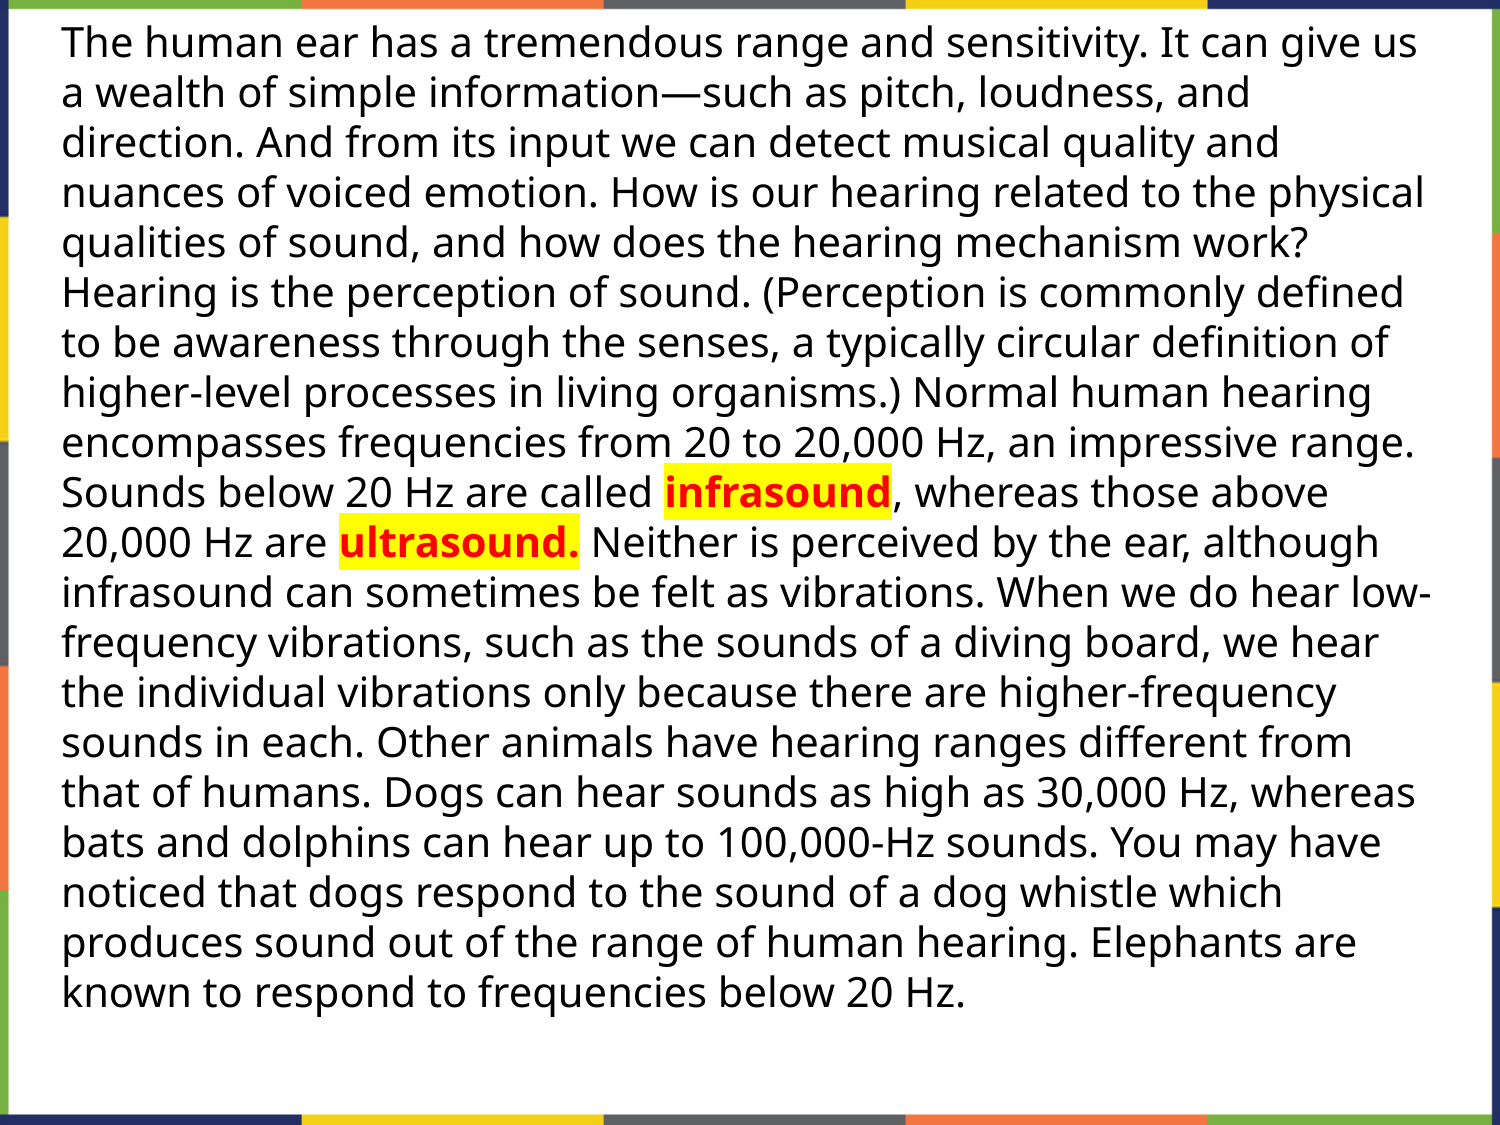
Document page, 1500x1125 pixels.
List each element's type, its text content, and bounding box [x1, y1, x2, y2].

picture [0, 0, 1500, 1125]
text_box The human ear has a tremendous range and sensitivity. It can give us a wealth of simple information—such as pitch, loudness, and direction. And from its input we can detect musical quality and nuances of voiced emotion. How is our hearing related to the physical qualities of sound, and how does the hearing mechanism work? Hearing is the perception of sound. (Perception is commonly defined to be awareness through the senses, a typically circular definition of higher-level processes in living organisms.) Normal human hearing encompasses frequencies from 20 to 20,000 Hz, an impressive range. Sounds below 20 Hz are called infrasound, whereas those above 20,000 Hz are ultrasound. Neither is perceived by the ear, although infrasound can sometimes be felt as vibrations. When we do hear low-frequency vibrations, such as the sounds of a diving board, we hear the individual vibrations only because there are higher-frequency sounds in each. Other animals have hearing ranges different from that of humans. Dogs can hear sounds as high as 30,000 Hz, whereas bats and dolphins can hear up to 100,000-Hz sounds. You may have noticed that dogs respond to the sound of a dog whistle which produces sound out of the range of human hearing. Elephants are known to respond to frequencies below 20 Hz. [46, 8, 1454, 1024]
